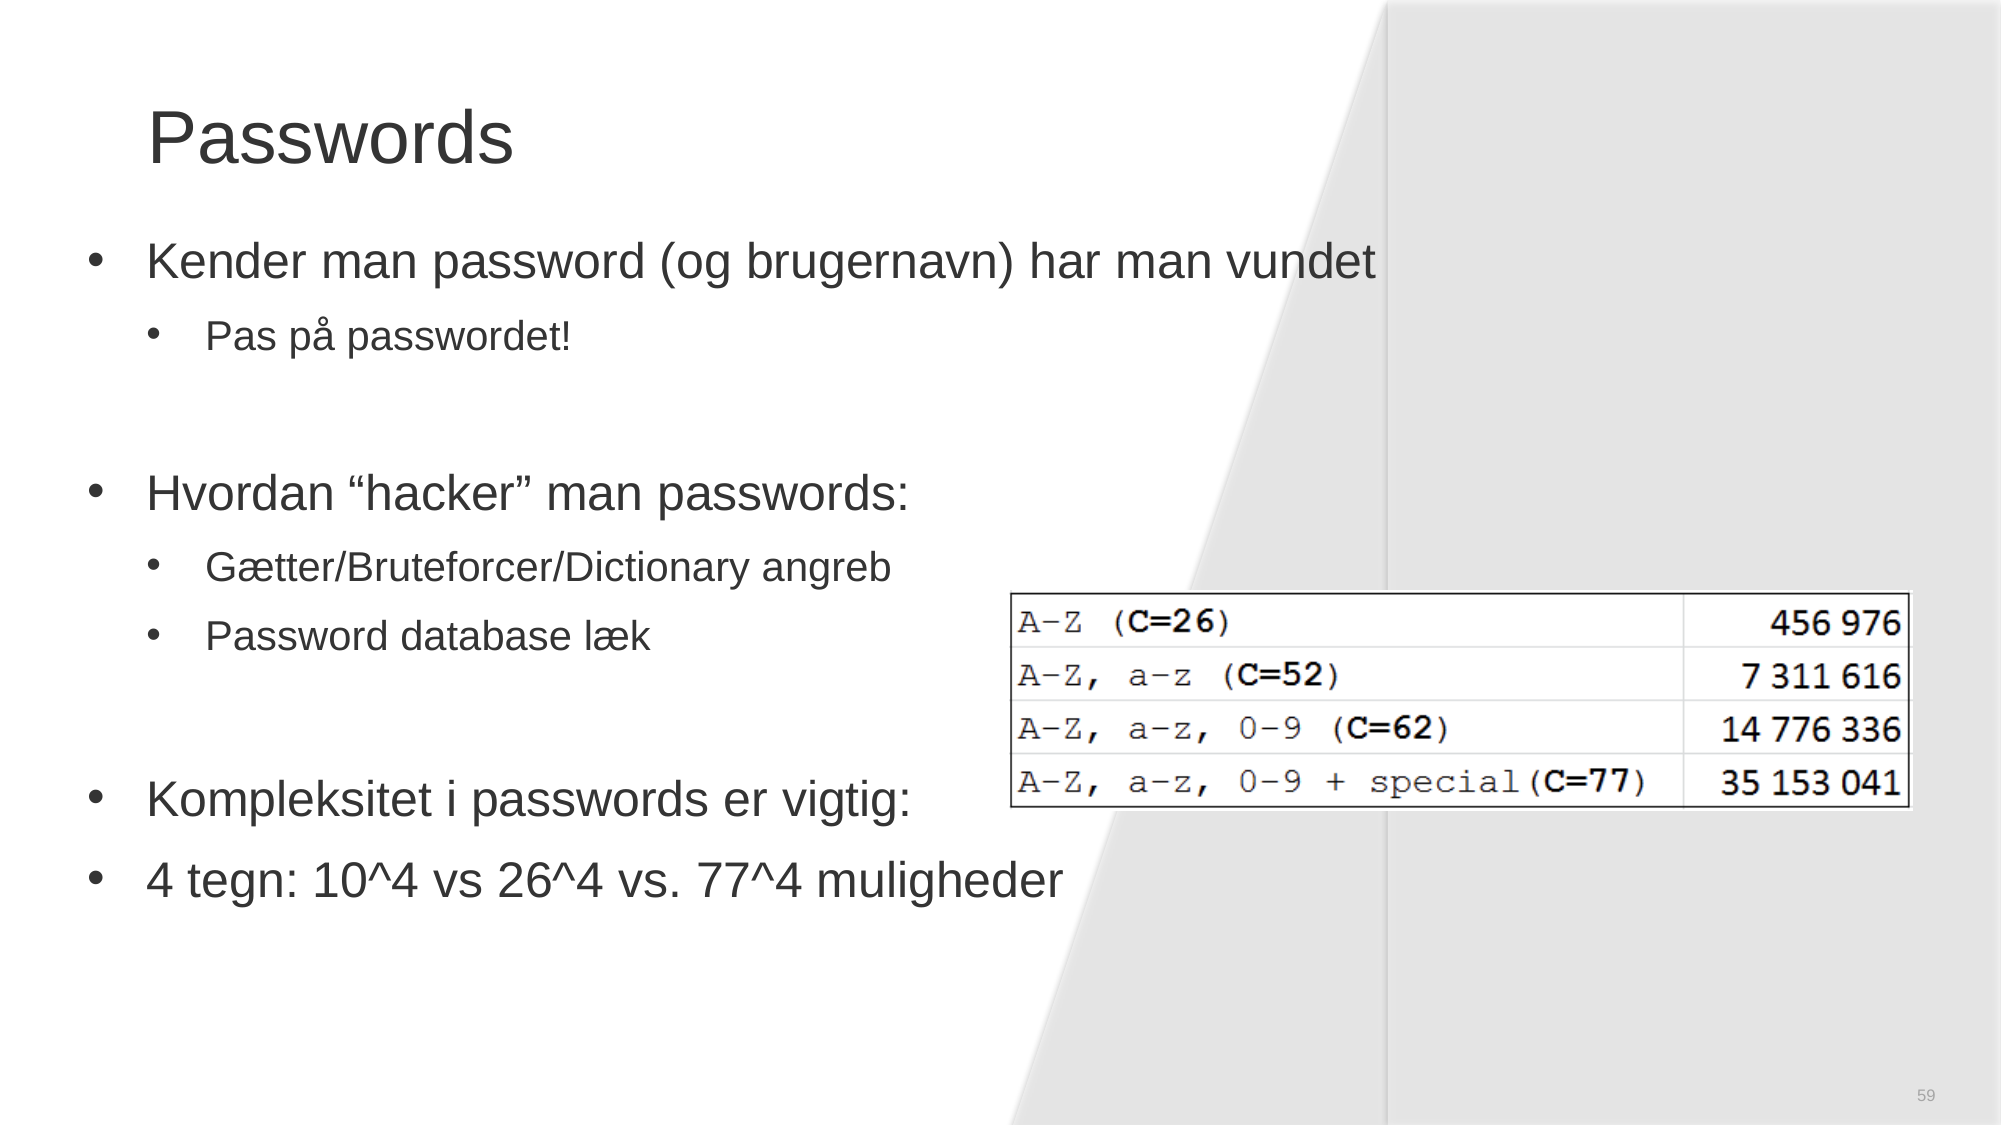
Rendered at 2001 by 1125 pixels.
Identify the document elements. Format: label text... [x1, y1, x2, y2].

list Kender man password (og brugernavn) har man vundet Pas på passwordet! Hvordan “hacker” man passwords: Gætter/Bruteforcer/Dictionary angreb Password database læk Kompleksitet i passwords er vigtig: 4 tegn: 10^4 vs 26^4 vs. 77^4 muligheder [87, 220, 1482, 929]
title Passwords [147, 88, 1861, 180]
slide_number 59 [1631, 1077, 1951, 1113]
picture [1009, 590, 1914, 811]
